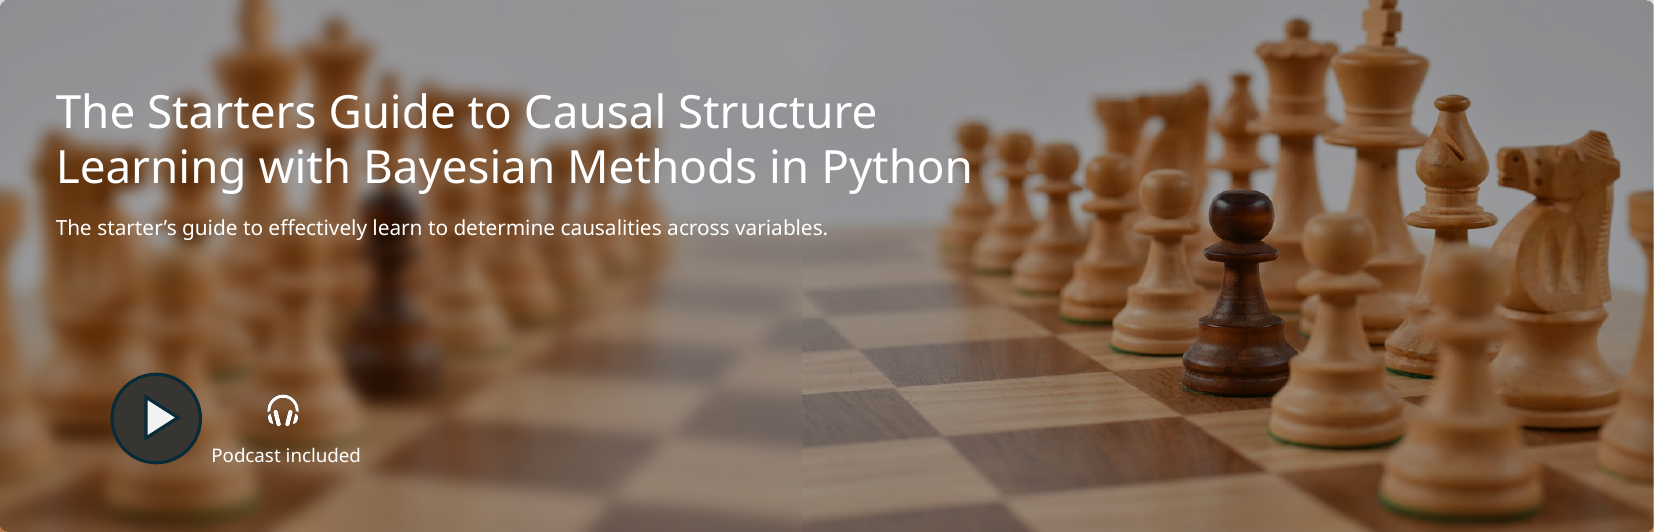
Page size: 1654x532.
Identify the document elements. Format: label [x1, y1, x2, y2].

text_box [111, 373, 201, 464]
picture [0, 0, 1654, 532]
